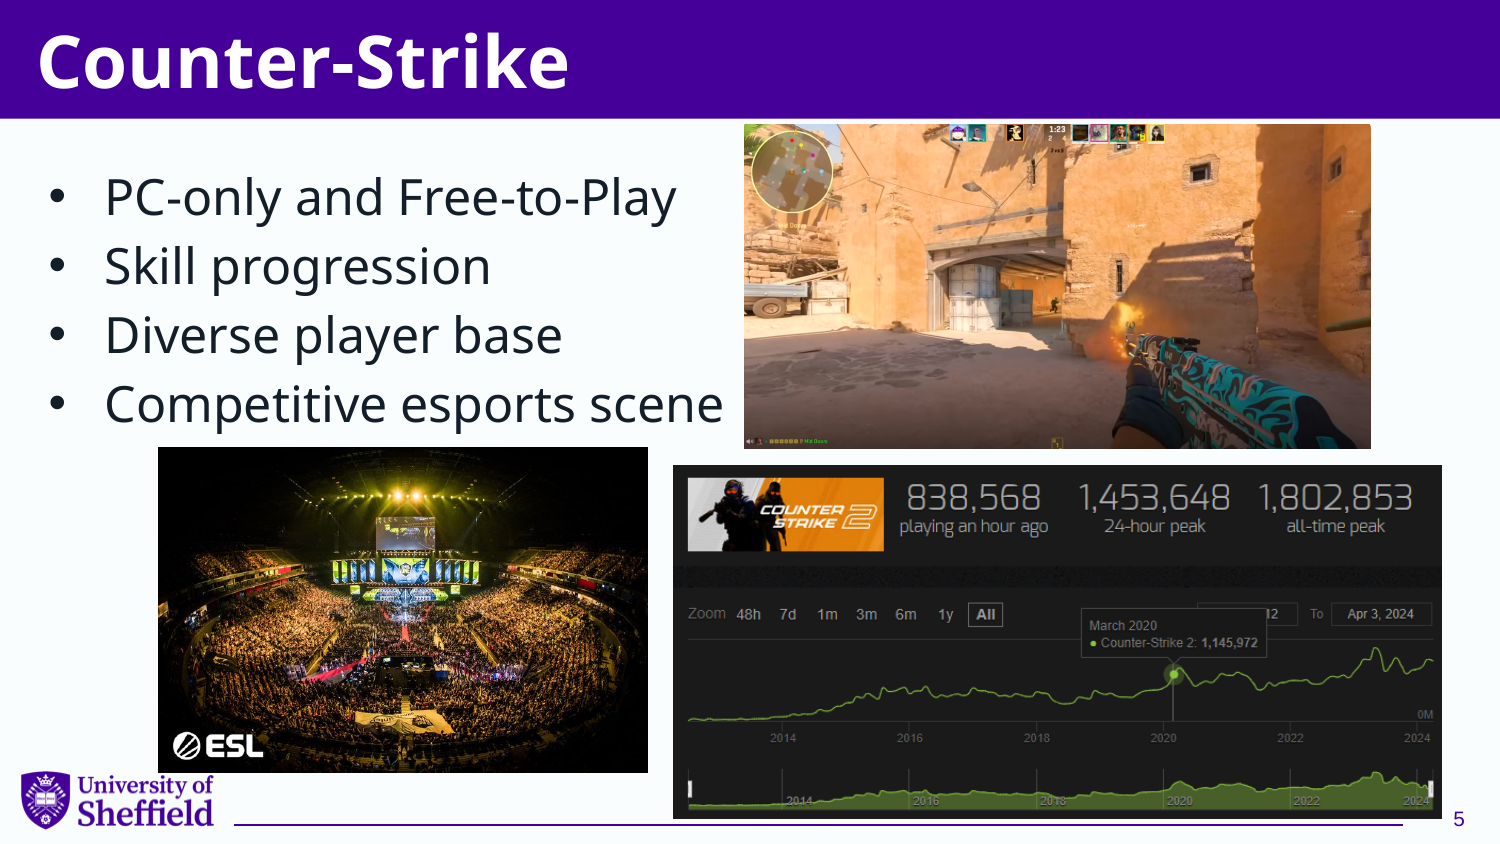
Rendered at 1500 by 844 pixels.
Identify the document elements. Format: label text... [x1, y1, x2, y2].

picture [743, 124, 1372, 449]
picture [673, 464, 1442, 819]
title Counter-Strike [21, 12, 1366, 107]
picture [21, 447, 648, 830]
list PC-only and Free-to-Play Skill progression Diverse player base Competitive esports scene [21, 141, 1468, 738]
slide_number 5 [1402, 786, 1480, 844]
